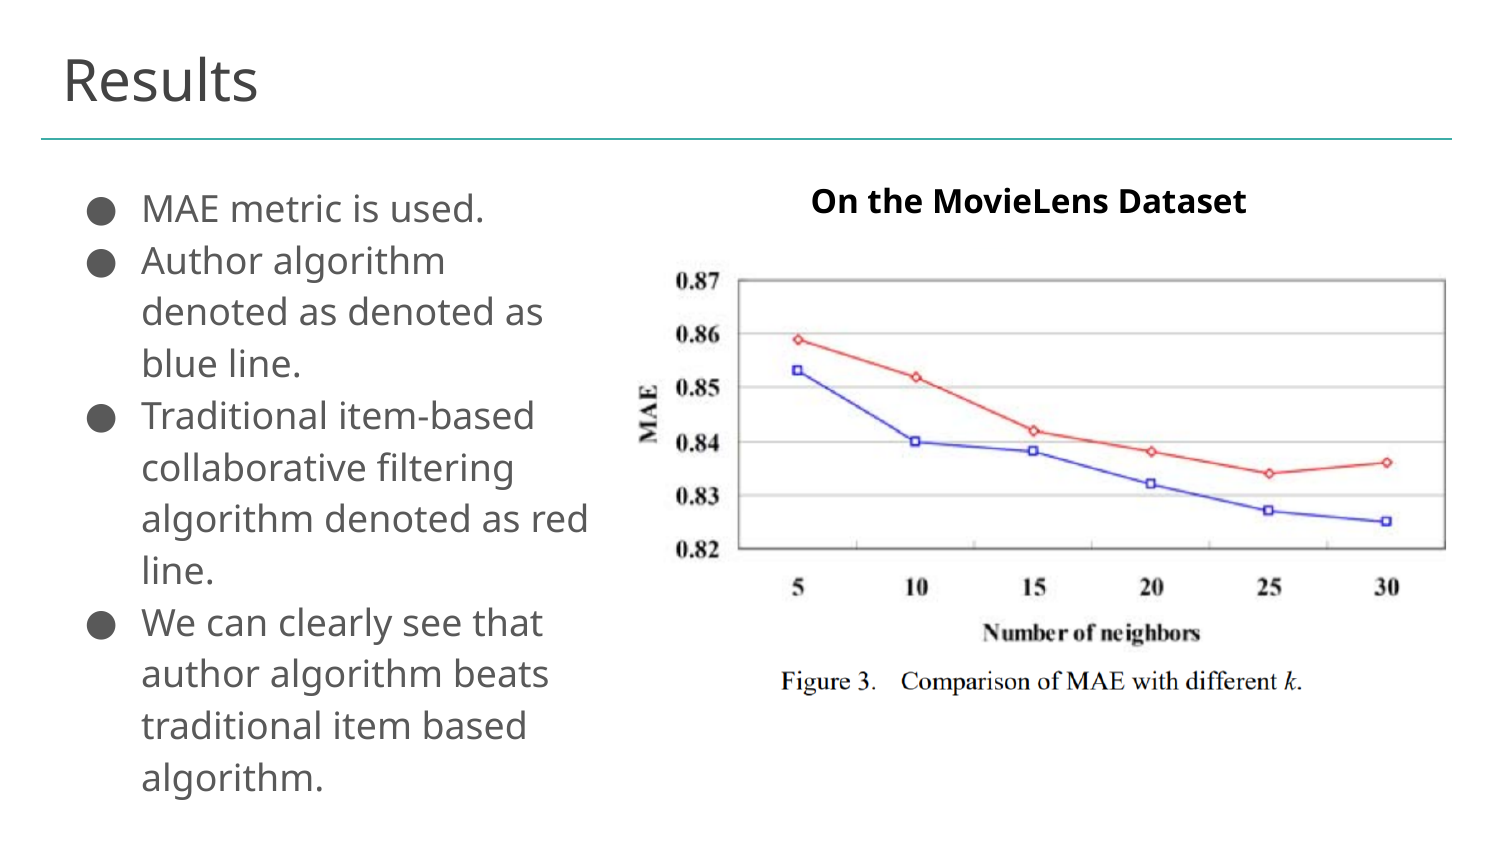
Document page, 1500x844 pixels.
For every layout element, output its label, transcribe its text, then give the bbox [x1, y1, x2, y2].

list MAE metric is used. Author algorithm denoted as denoted as blue line. Traditional item-based collaborative filtering algorithm denoted as red line. We can clearly see that author algorithm beats traditional item based algorithm. [51, 163, 613, 724]
picture [598, 248, 1472, 709]
title Results [47, 27, 1446, 122]
text_box On the MovieLens Dataset [626, 165, 1433, 236]
